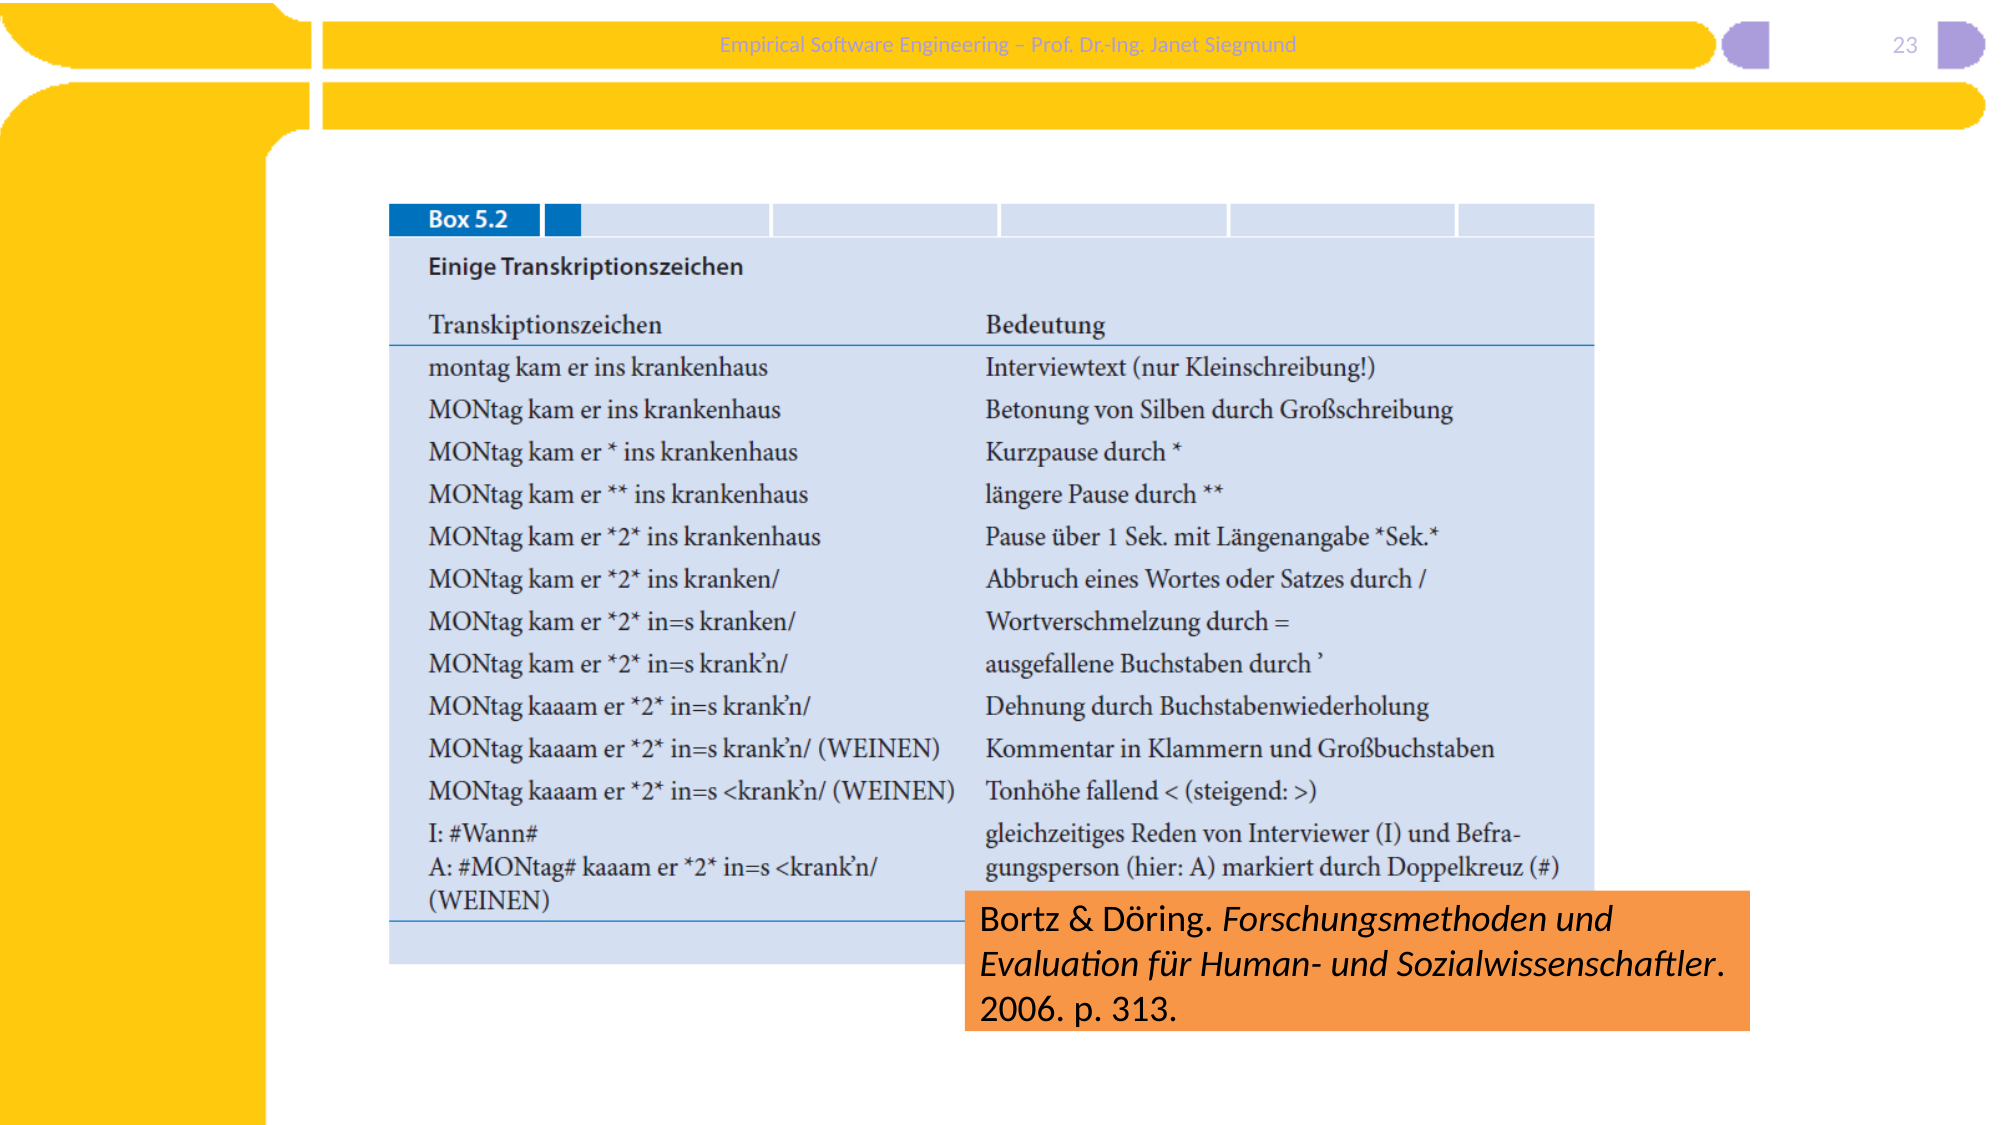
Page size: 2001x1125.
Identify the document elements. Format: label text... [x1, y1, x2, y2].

picture [0, 3, 1999, 1125]
text_box Bortz & Döring. Forschungsmethoden und Evaluation für Human- und Sozialwissenschaftler. 2006. p. 313. [963, 889, 1752, 1033]
slide_number 23 [1767, 20, 1934, 67]
title Documentation - Example [267, 149, 1993, 338]
